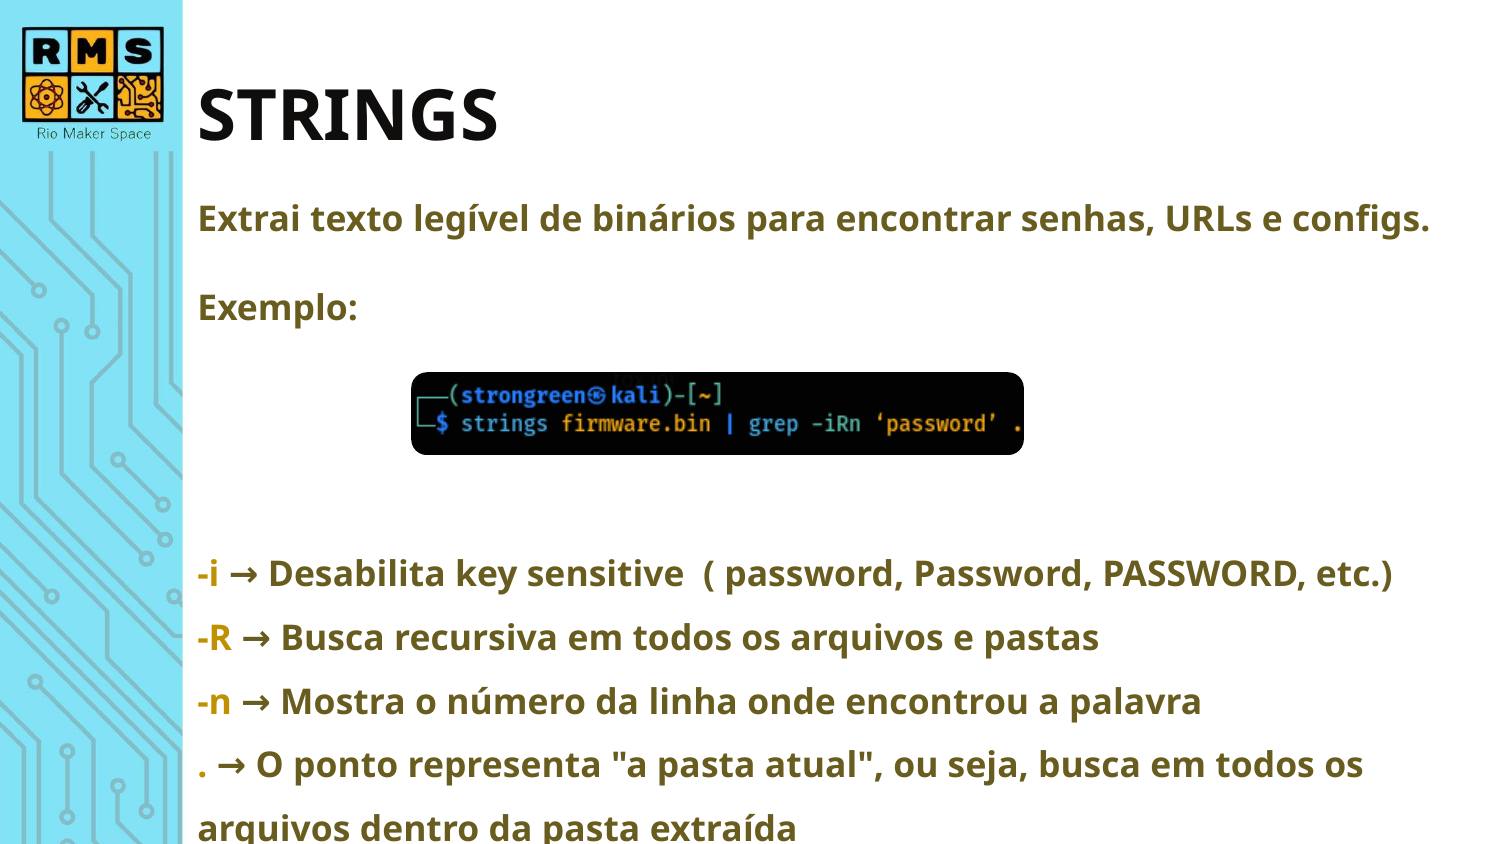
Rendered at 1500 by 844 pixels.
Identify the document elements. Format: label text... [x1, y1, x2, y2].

text_box STRINGS [197, 36, 1482, 155]
text_box Extrai texto legível de binários para encontrar senhas, URLs e configs. Exemplo: -i → Desabilita key sensitive ( password, Password, PASSWORD, etc.) -R → Busca recursiva em todos os arquivos e pastas -n → Mostra o número da linha onde encontrou a palavra . → O ponto representa "a pasta atual", ou seja, busca em todos os arquivos dentro da pasta extraída [197, 174, 1461, 844]
text_box [0, 0, 1500, 844]
picture [410, 371, 1025, 456]
